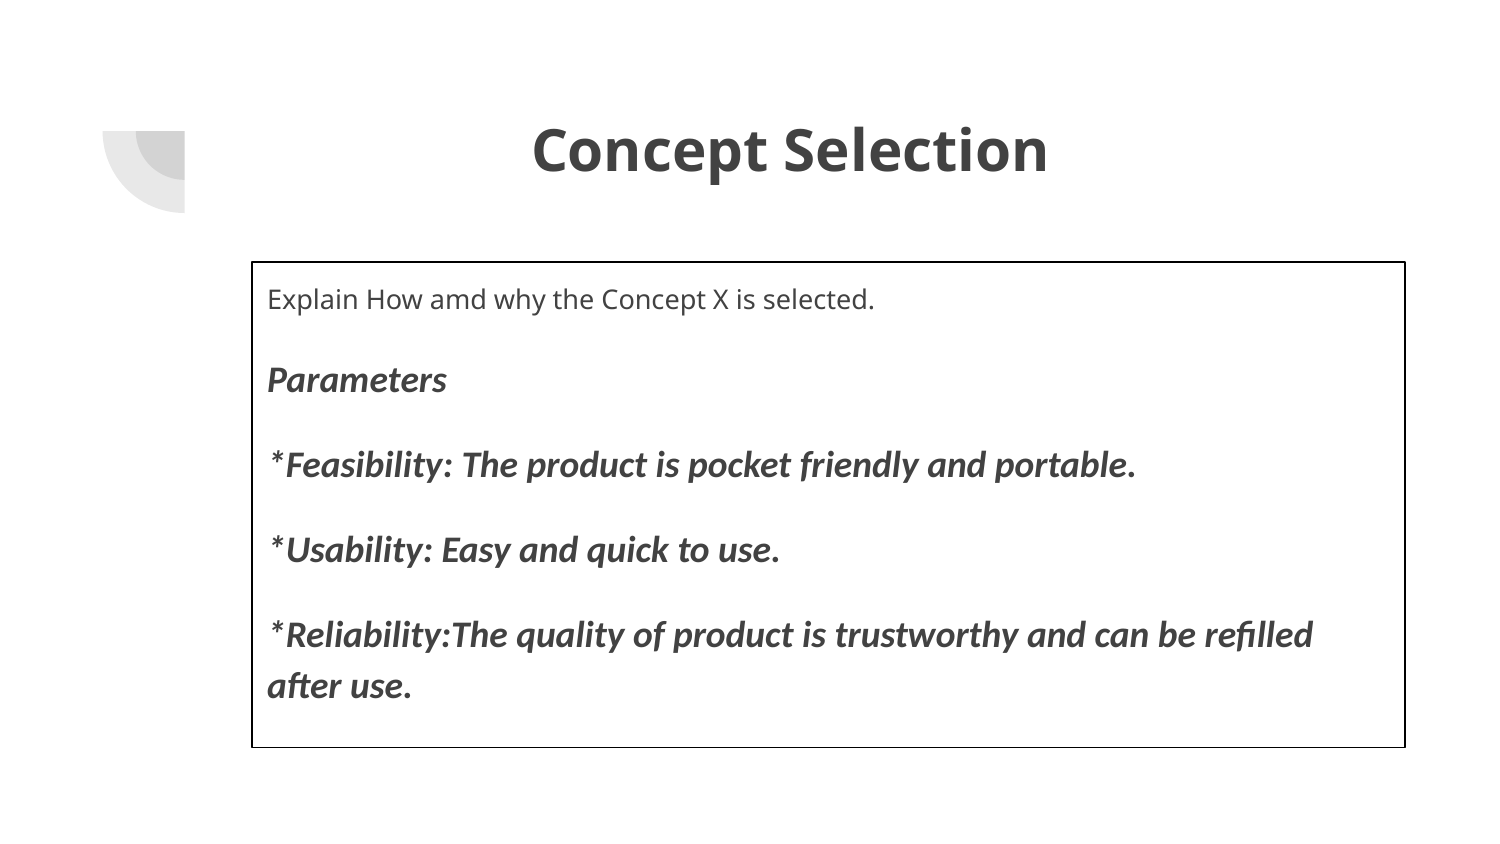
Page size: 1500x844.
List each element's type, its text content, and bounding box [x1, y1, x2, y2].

list Explain How amd why the Concept X is selected. Parameters *Feasibility: The product is pocket friendly and portable. *Usability: Easy and quick to use. *Reliability:The quality of product is trustworthy and can be refilled after use. [251, 262, 1406, 748]
title Concept Selection [213, 98, 1368, 263]
